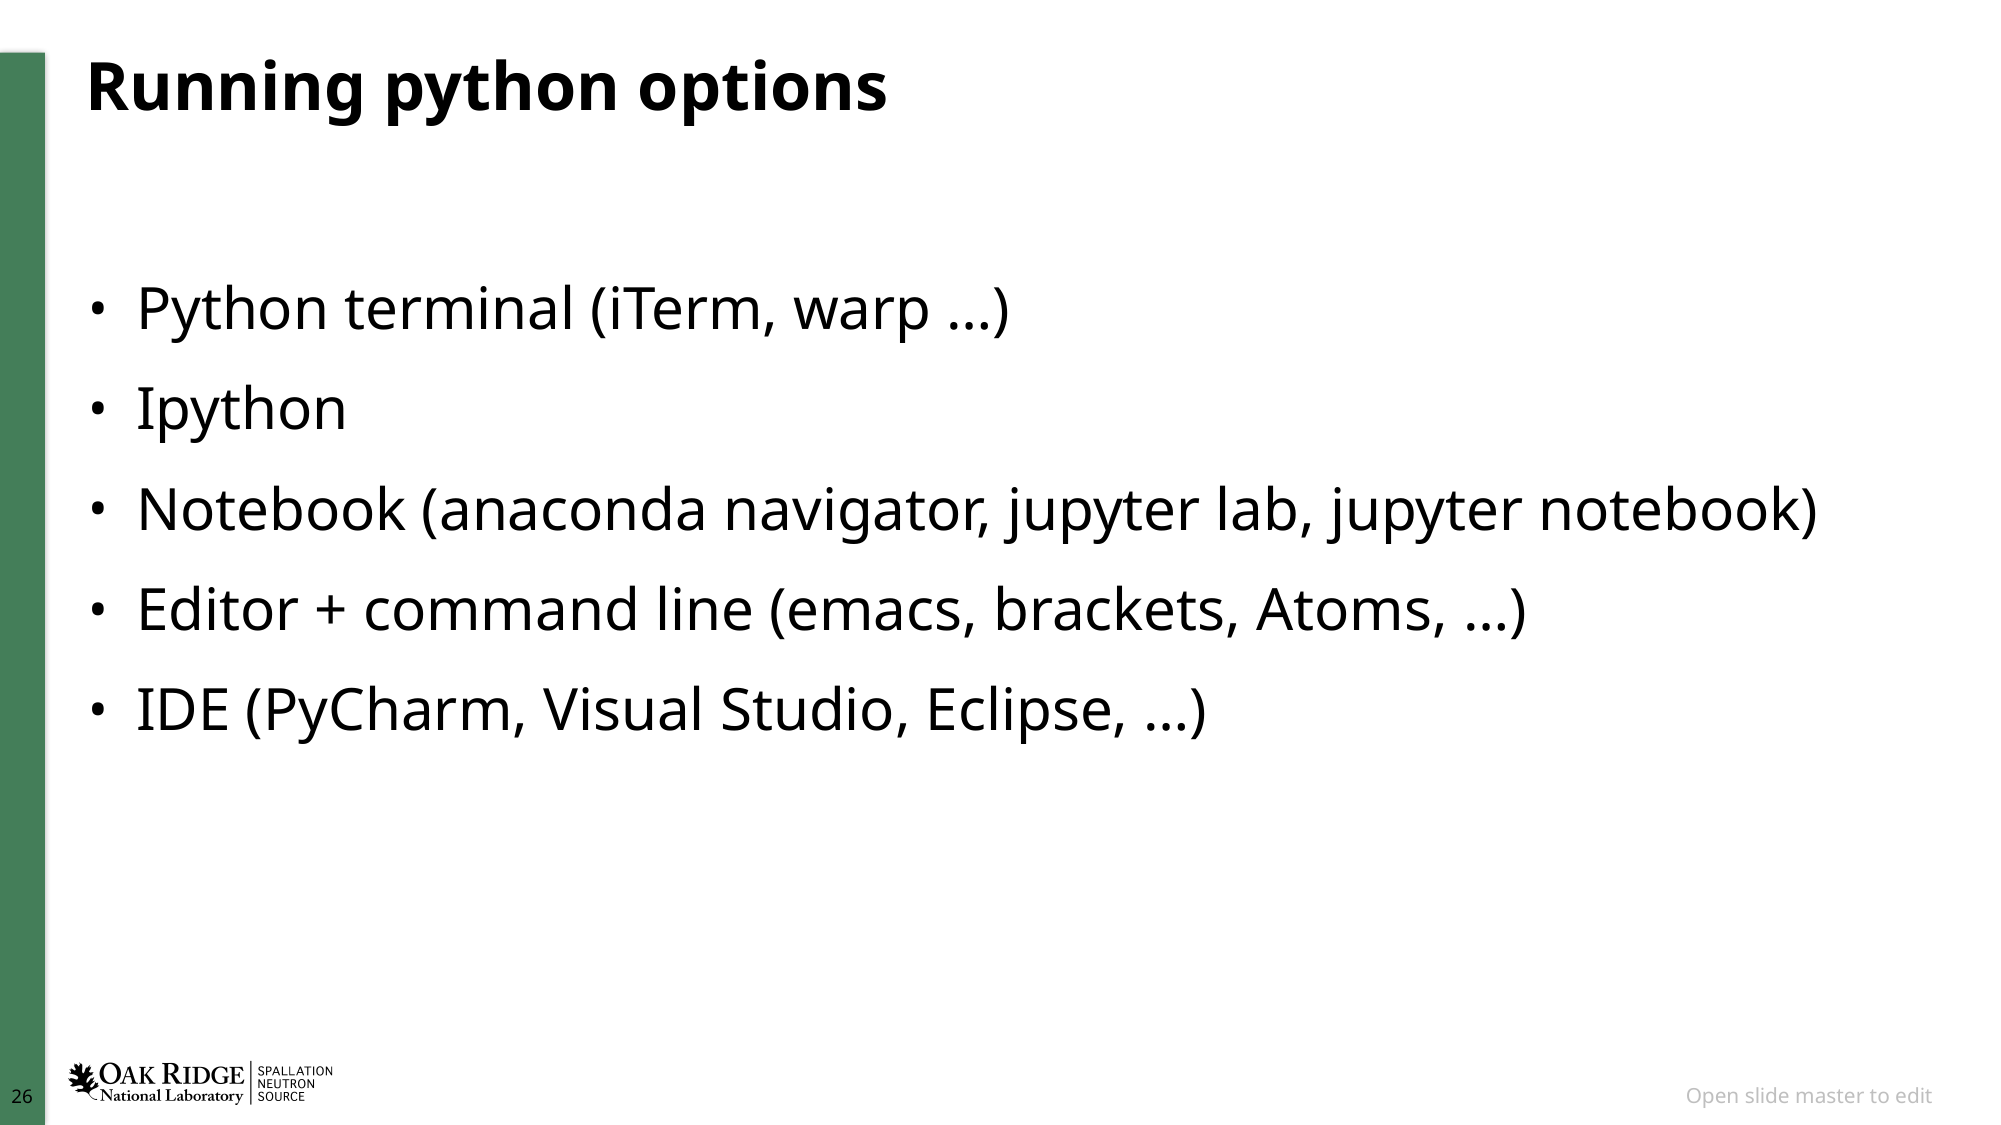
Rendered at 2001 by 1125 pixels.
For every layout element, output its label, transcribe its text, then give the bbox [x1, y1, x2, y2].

picture [66, 1058, 334, 1108]
list Python terminal (iTerm, warp …) Ipython Notebook (anaconda navigator, jupyter lab, jupyter notebook) Editor + command line (emacs, brackets, Atoms, …) IDE (PyCharm, Visual Studio, Eclipse, …) [73, 271, 1949, 936]
title Running python options [70, 44, 1946, 134]
